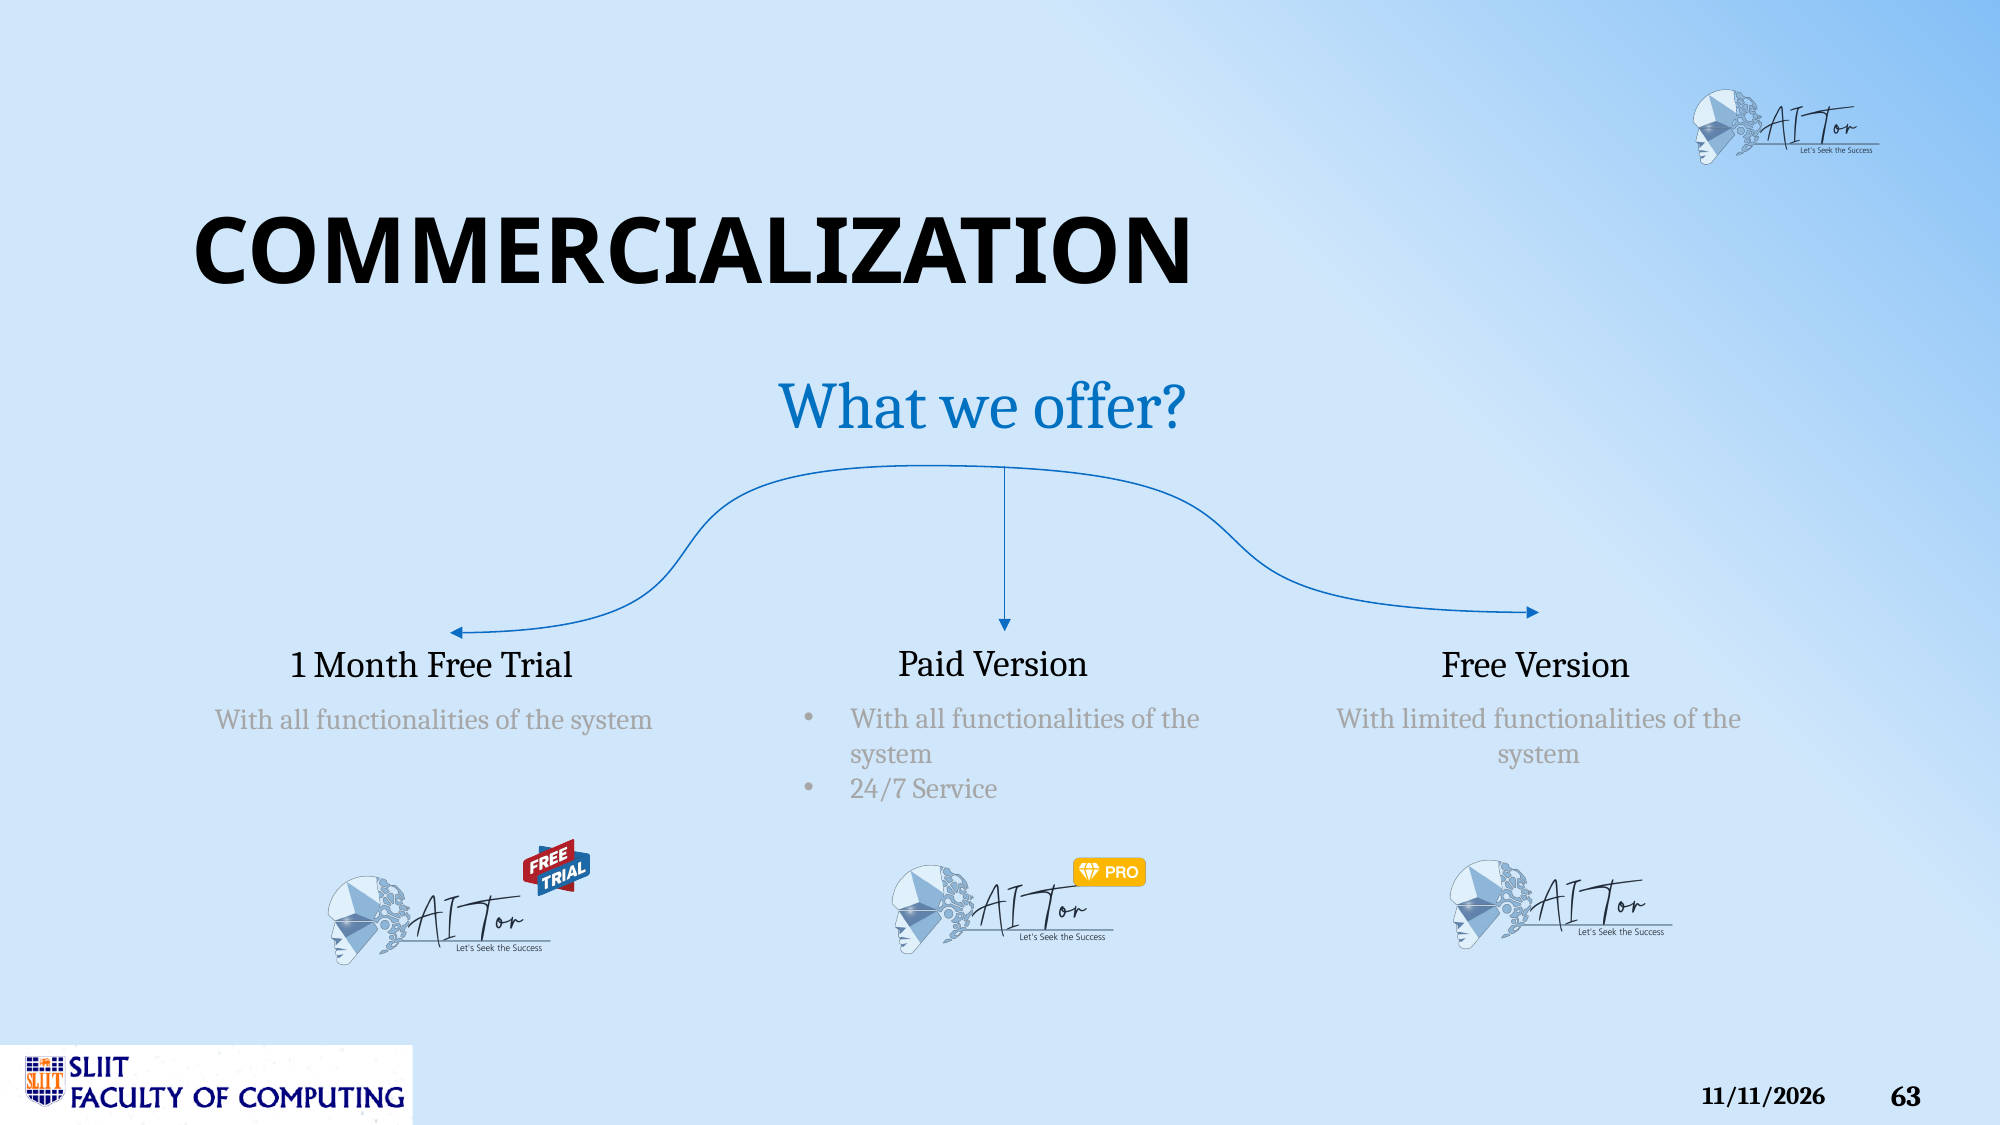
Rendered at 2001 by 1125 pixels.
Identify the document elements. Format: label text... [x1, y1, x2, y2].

text_box Free Version [1426, 632, 1815, 693]
text_box With limited functionalities of the system [1301, 691, 1777, 777]
picture [1407, 839, 1734, 965]
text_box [449, 465, 926, 634]
title COMMERCIALIZATION [176, 126, 1877, 368]
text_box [924, 465, 1540, 613]
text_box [848, 835, 1175, 970]
picture [0, 1045, 413, 1125]
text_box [285, 839, 612, 981]
text_box With all functionalities of the system [196, 693, 672, 744]
text_box 1 Month Free Trial [276, 632, 665, 693]
text_box Paid Version [883, 631, 1117, 691]
subtitle What we offer? [763, 368, 1323, 465]
text_box With all functionalities of the system 24/7 Service [788, 691, 1264, 812]
picture [1657, 72, 1932, 178]
